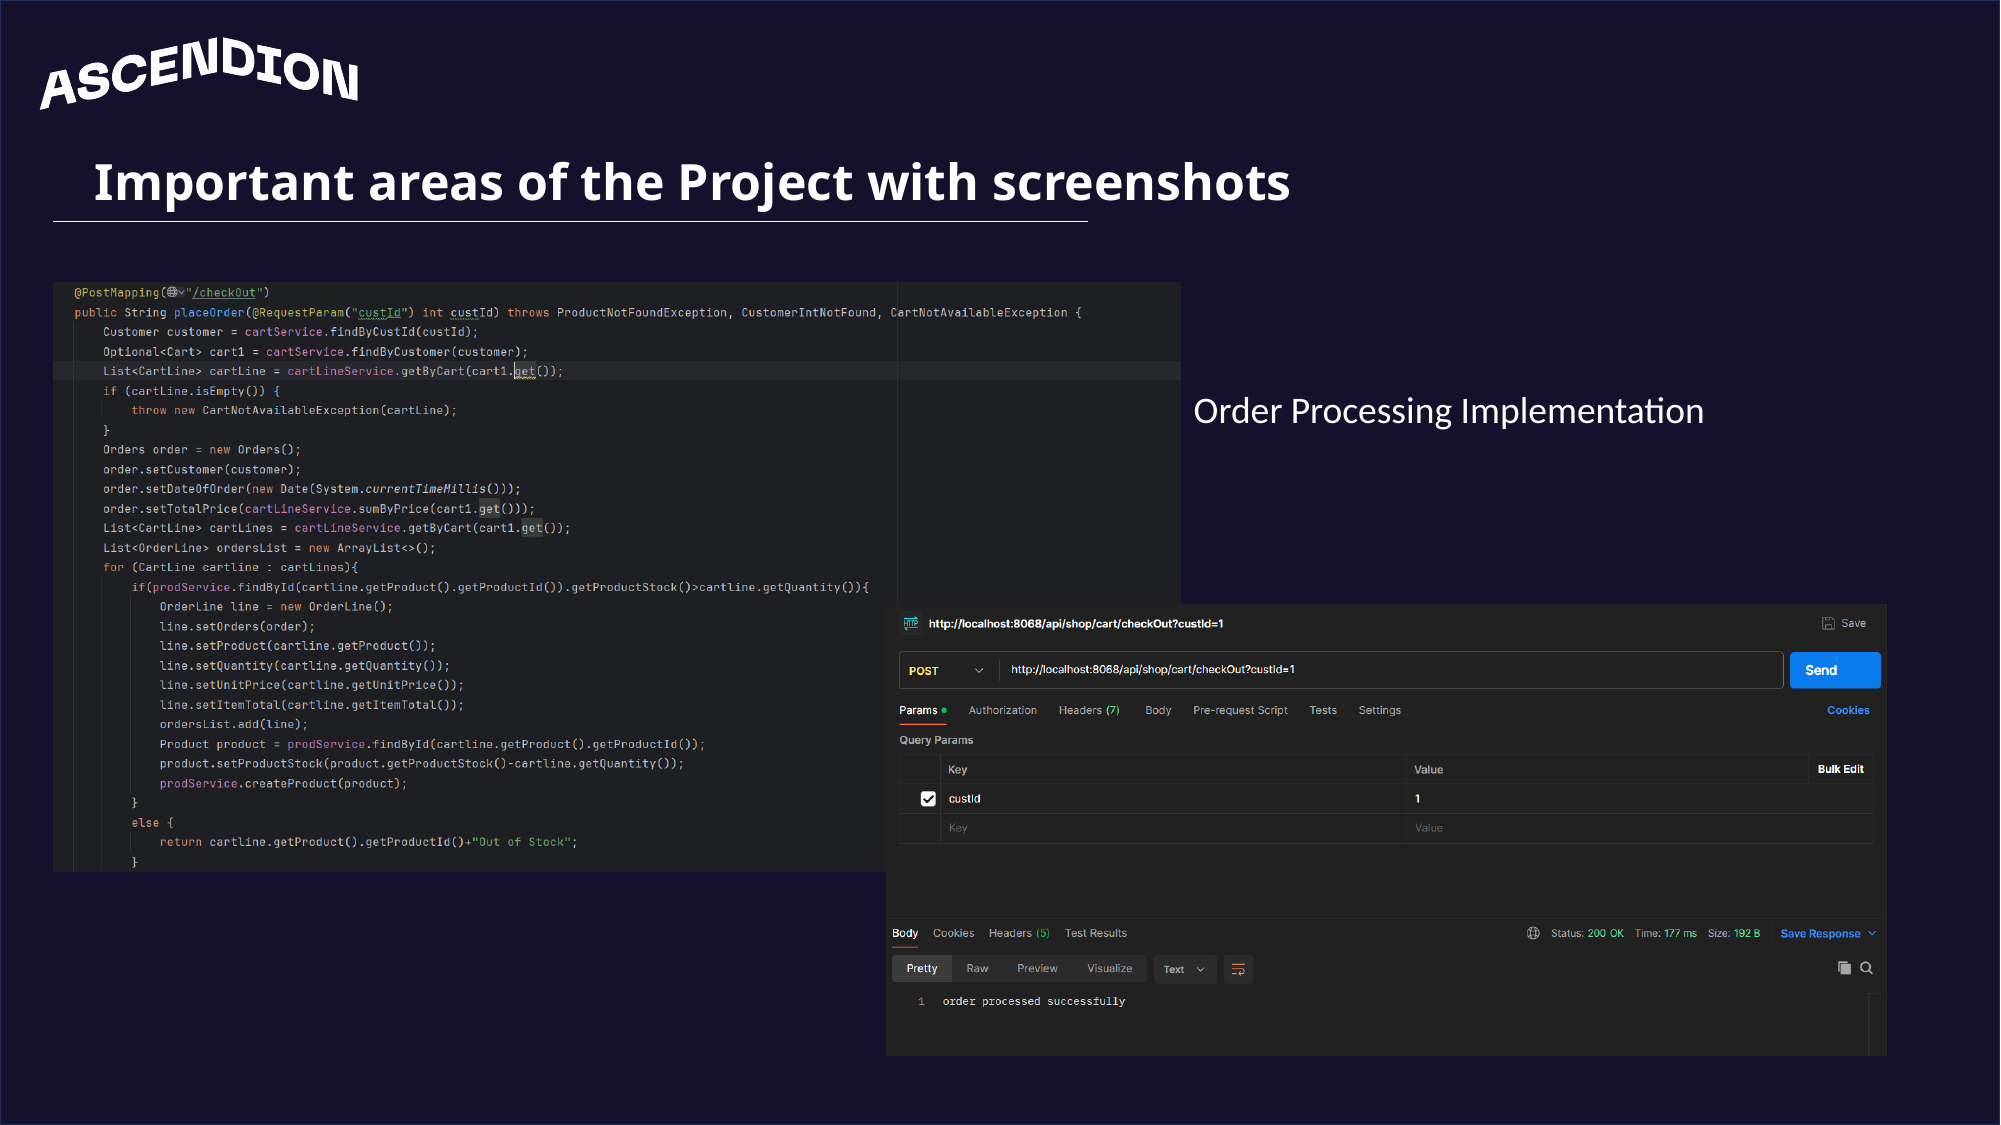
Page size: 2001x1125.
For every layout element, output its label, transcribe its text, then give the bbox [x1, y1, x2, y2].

text_box Important areas of the Project with screenshots [29, 142, 1358, 218]
text_box Order Processing Implementation [1181, 378, 1825, 439]
picture [1, 0, 396, 148]
text_box [0, 0, 2000, 1125]
picture [53, 282, 1887, 1056]
